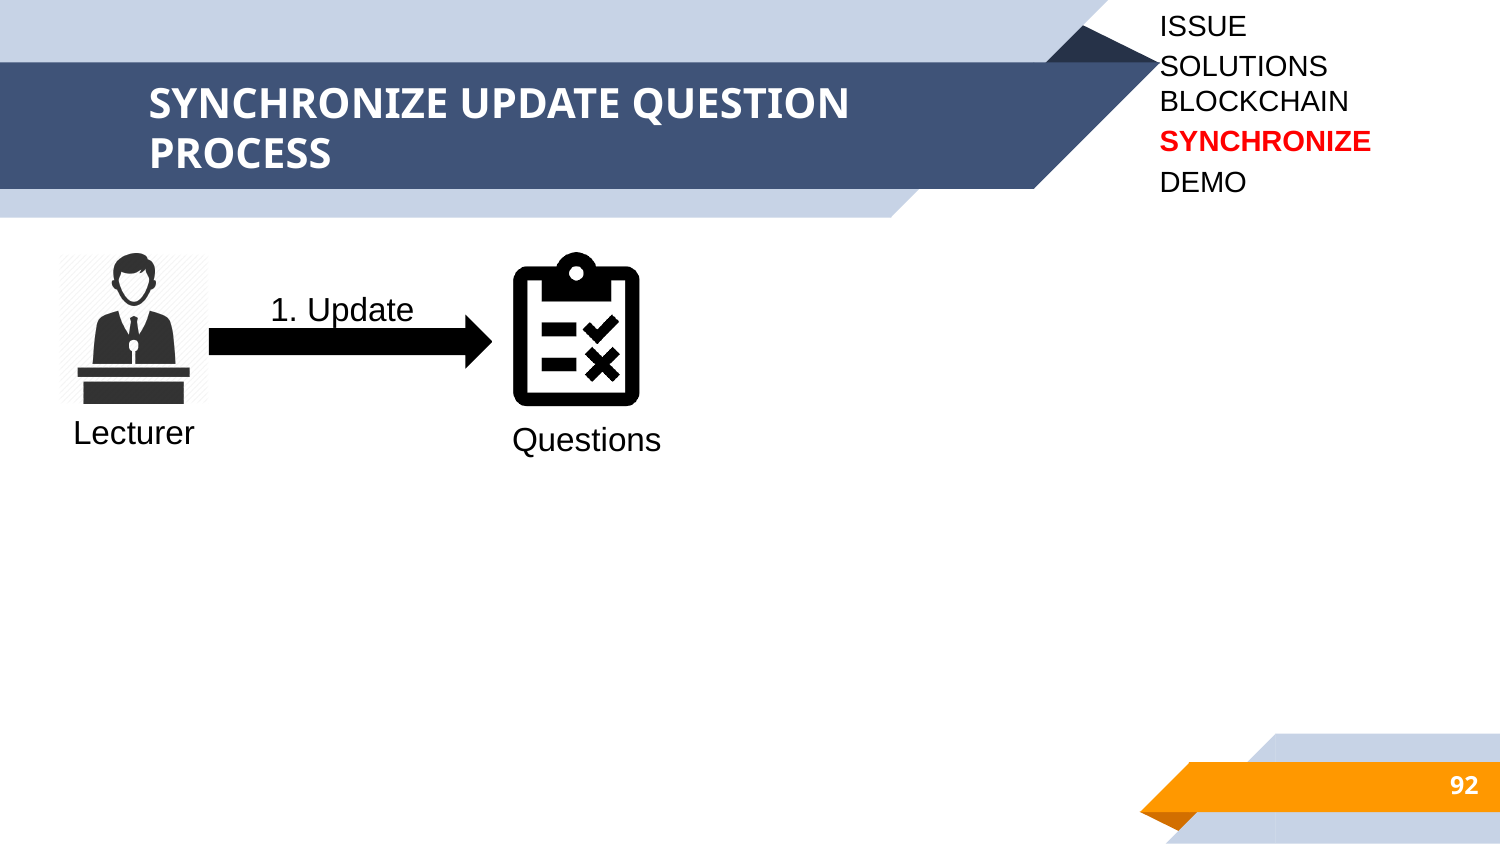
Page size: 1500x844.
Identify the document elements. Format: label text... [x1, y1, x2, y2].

text_box [215, 328, 487, 369]
picture [492, 252, 660, 421]
text_box Lecturer [58, 411, 212, 460]
title SYNCHRONIZE UPDATE QUESTION PROCESS [133, 64, 997, 190]
picture [57, 253, 210, 405]
text_box Questions [497, 410, 679, 467]
slide_number ‹#› [1249, 760, 1494, 813]
text_box ISSUE SOLUTIONS BLOCKCHAIN SYNCHRONIZE DEMO [1144, 0, 1500, 205]
text_box 1. Update [255, 281, 487, 337]
